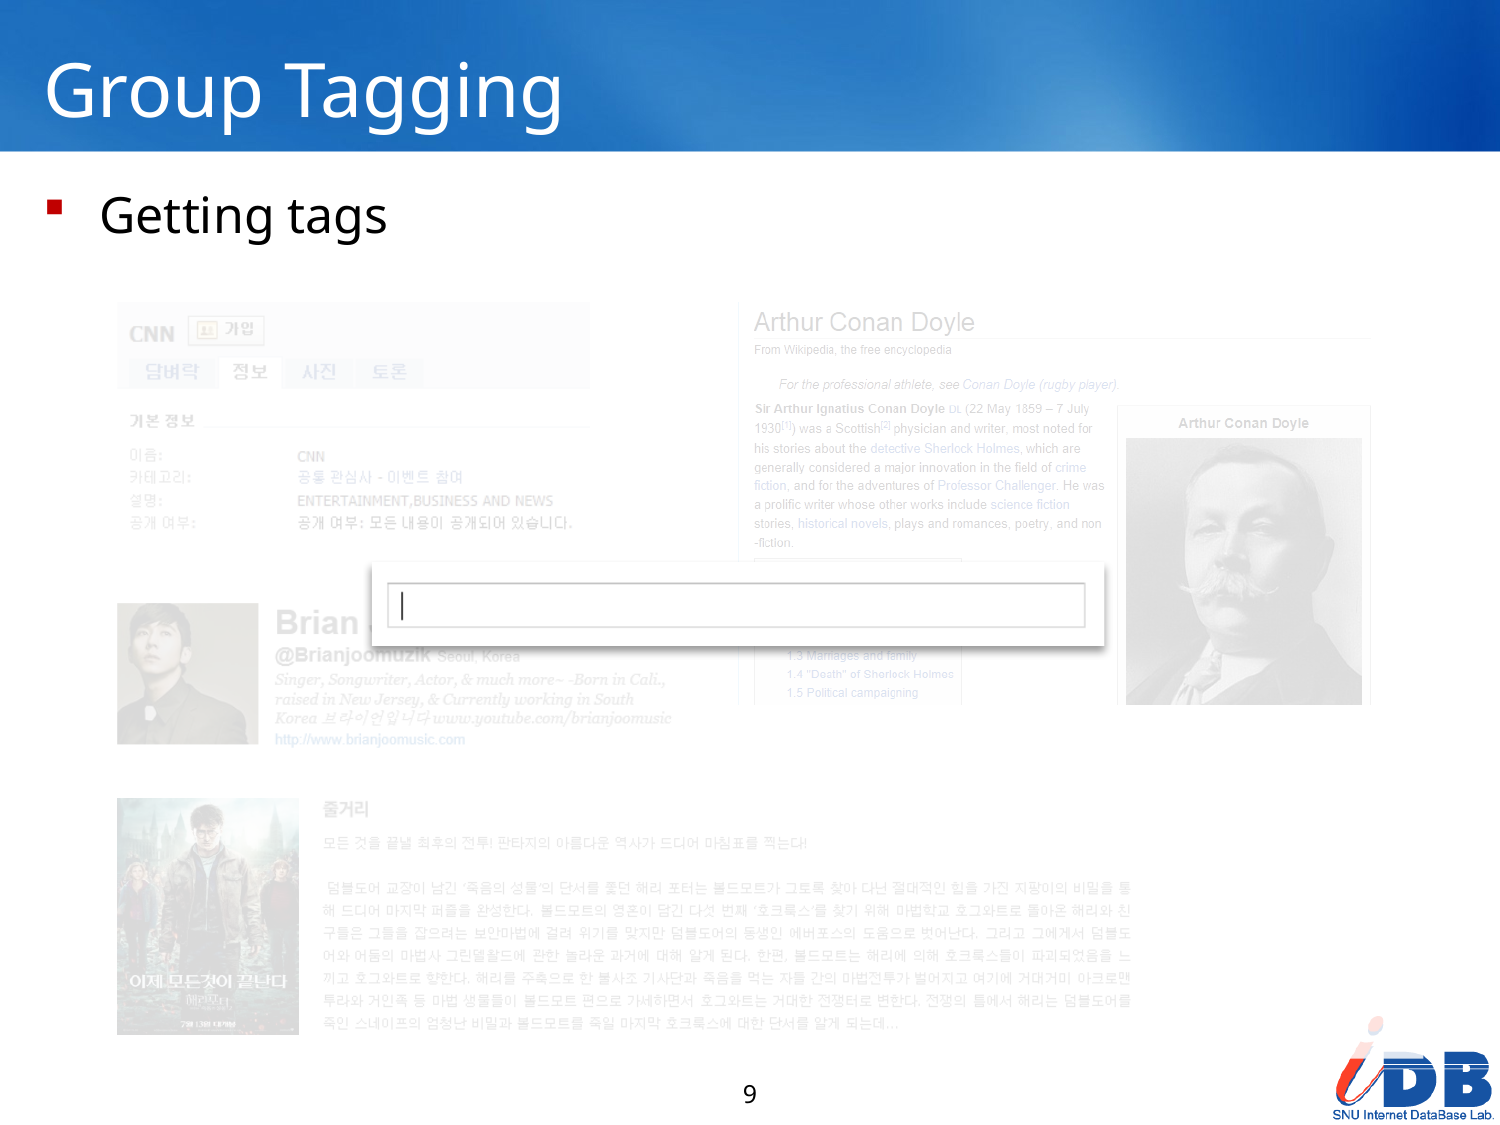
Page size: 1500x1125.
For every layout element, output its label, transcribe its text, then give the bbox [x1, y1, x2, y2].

list Getting tags [28, 175, 1472, 1067]
picture [0, 0, 1500, 1125]
text_box [75, 253, 1425, 1061]
title Group Tagging [28, 23, 1472, 153]
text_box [116, 786, 1145, 1052]
slide_number 9 [697, 1078, 803, 1114]
